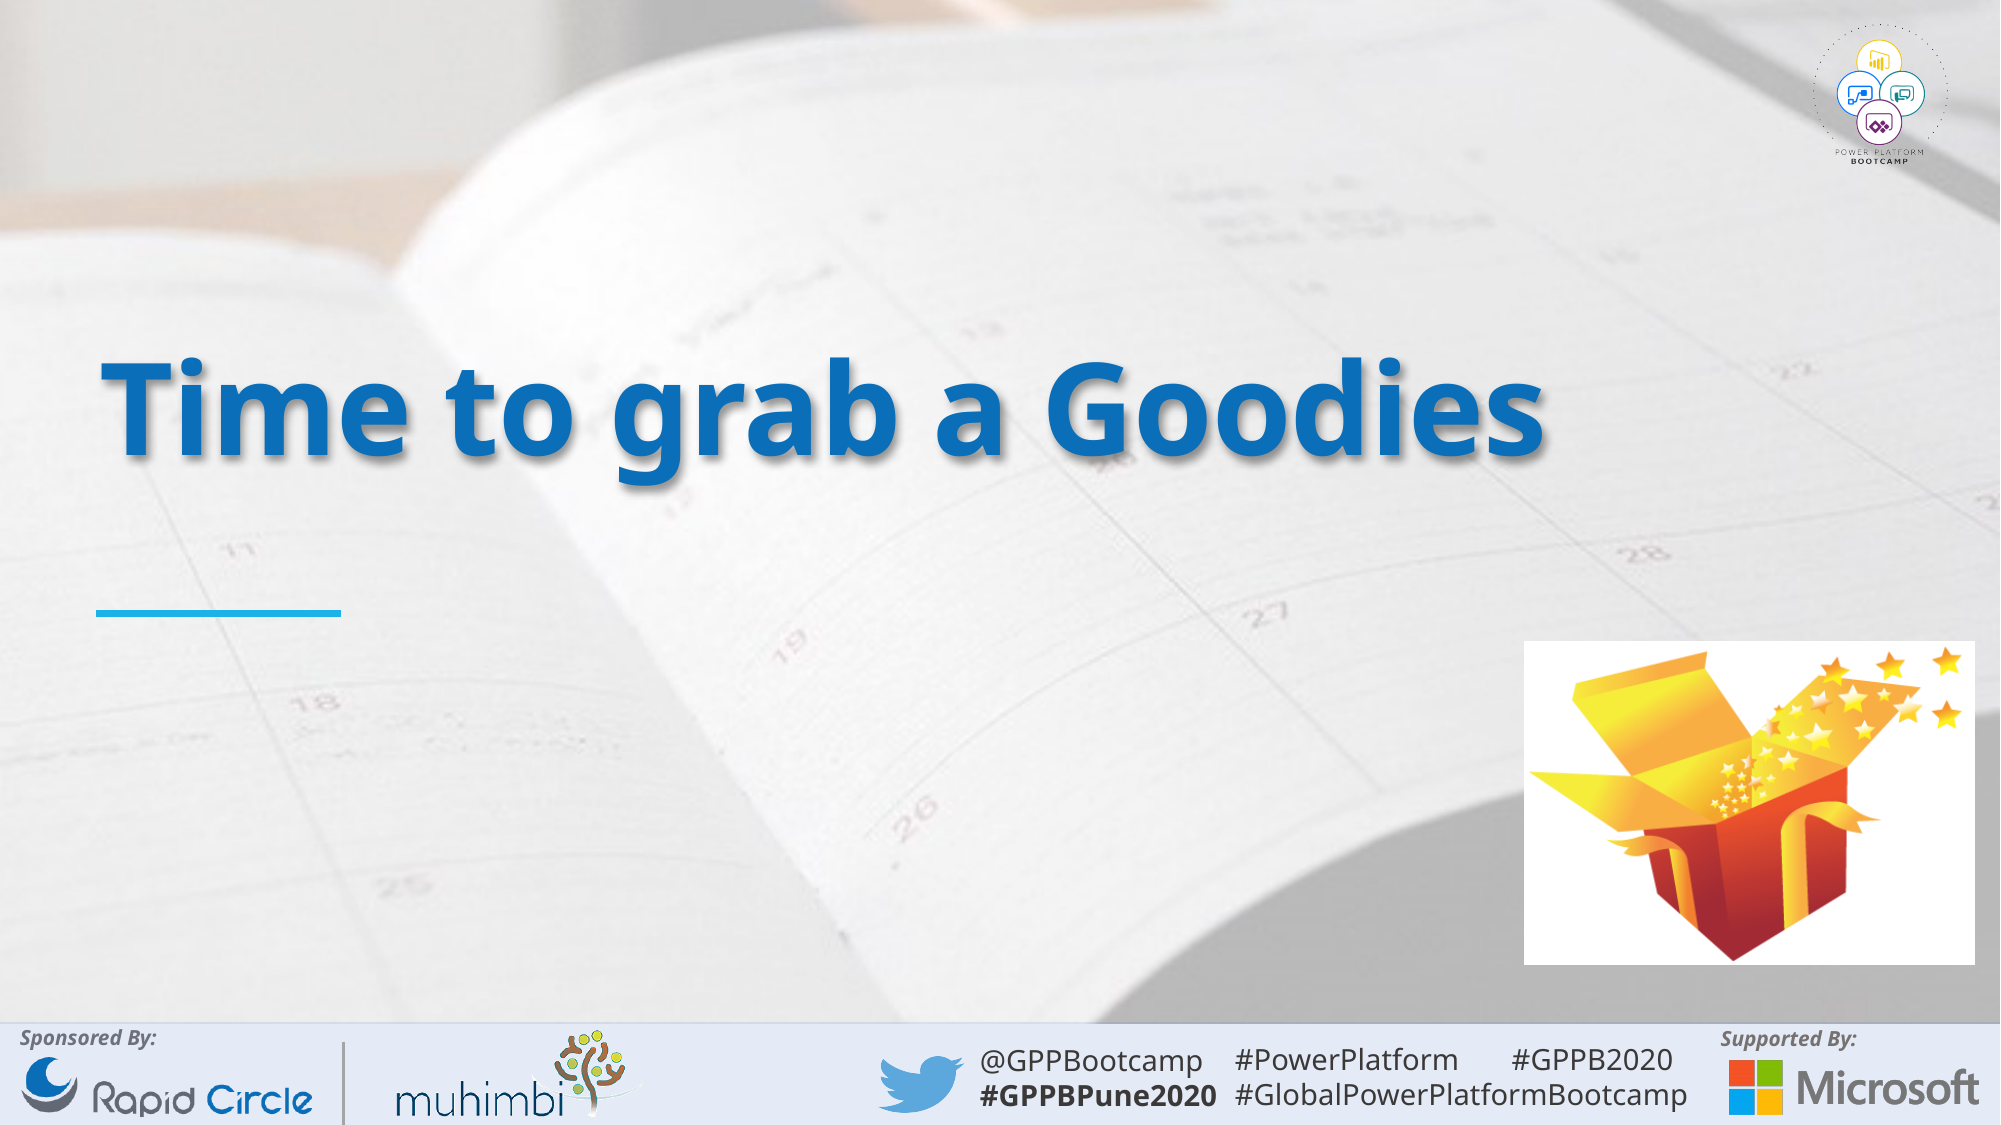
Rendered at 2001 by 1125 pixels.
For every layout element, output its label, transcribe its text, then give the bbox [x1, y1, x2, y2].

picture [0, 1024, 2000, 1125]
text_box Time to grab a Goodies [99, 265, 1825, 484]
picture [1524, 641, 1975, 965]
picture [1813, 24, 1948, 164]
